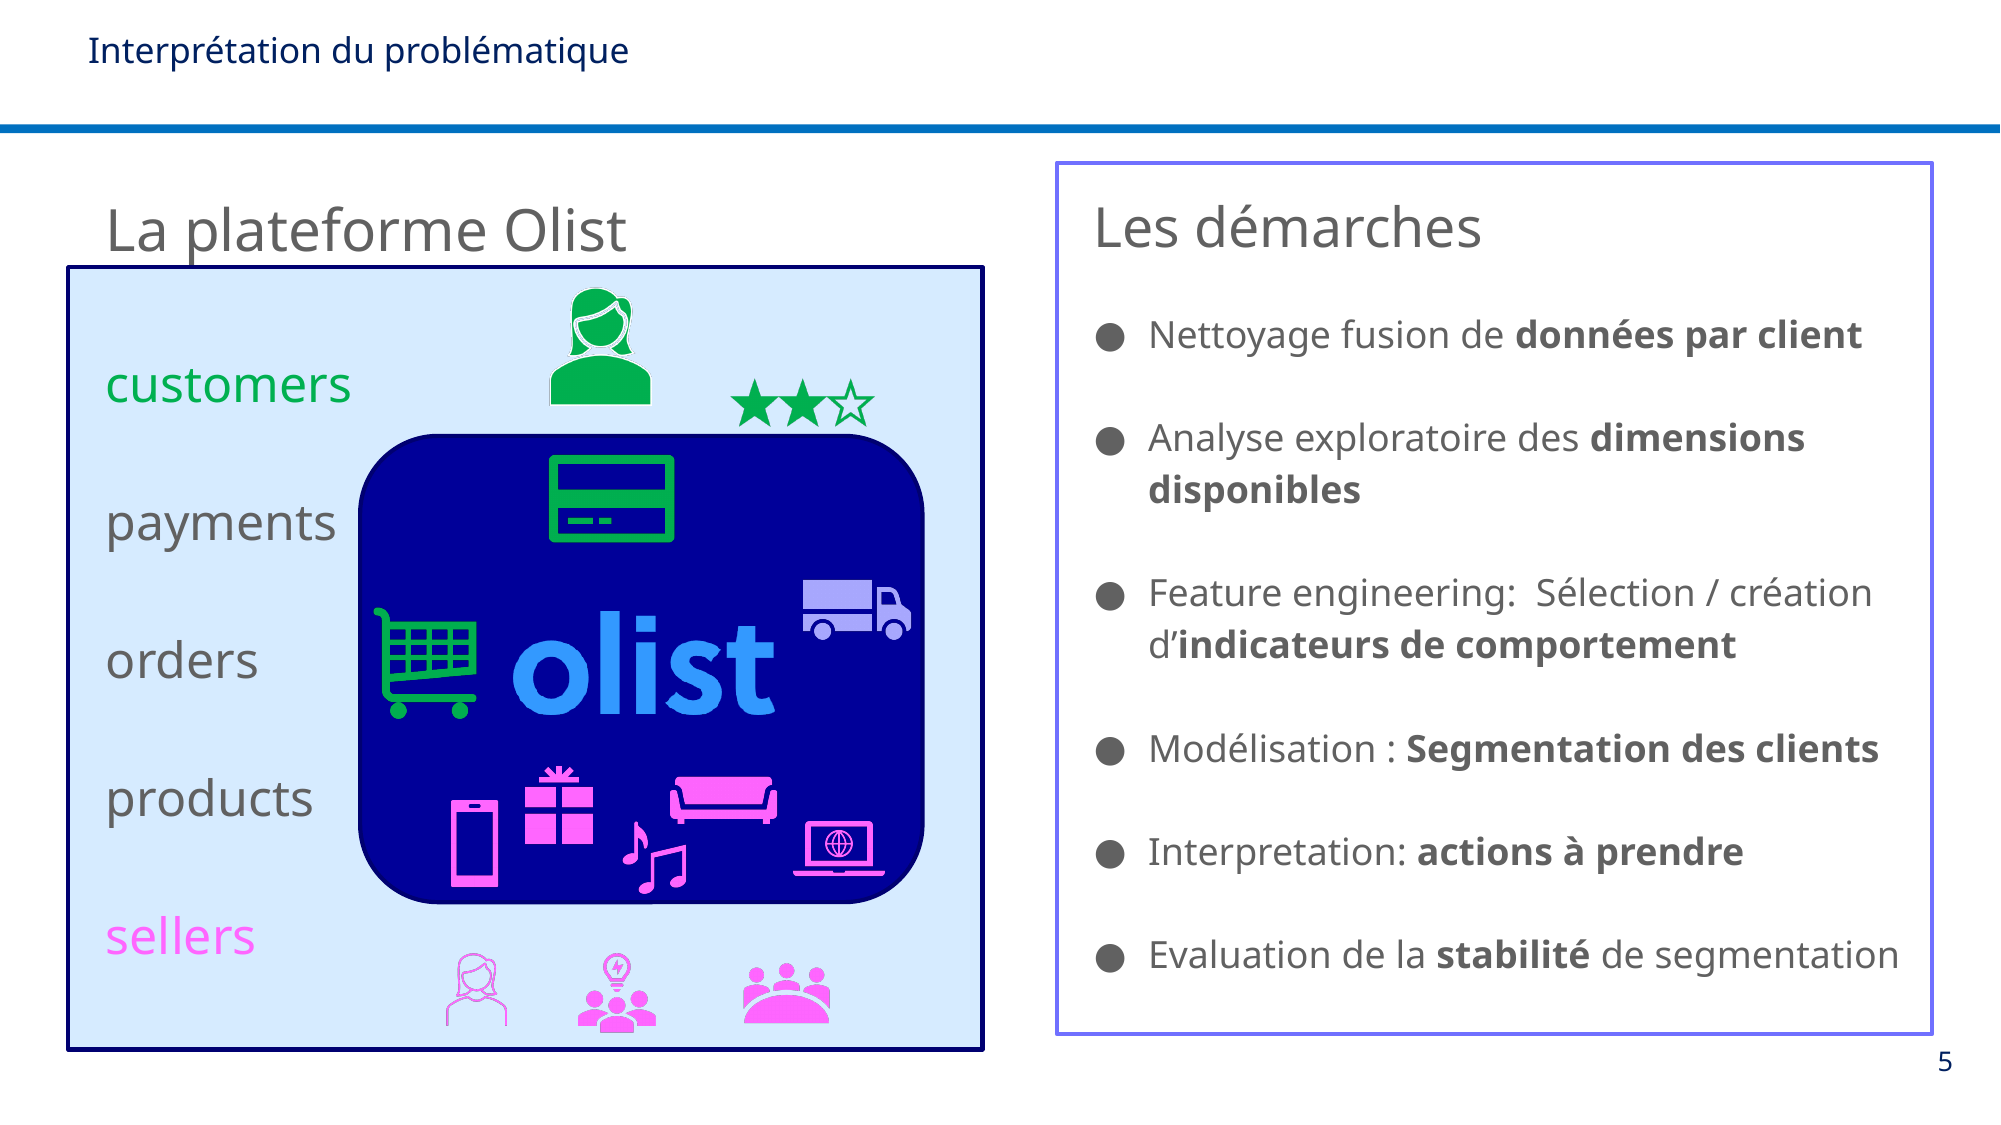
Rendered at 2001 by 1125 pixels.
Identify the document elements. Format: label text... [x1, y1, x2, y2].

list La plateforme Olist customers payments orders products sellers [68, 162, 1016, 1020]
text_box [923, 1020, 985, 1052]
title Interprétation du problématique [68, 7, 1932, 134]
list Les démarches Nettoyage fusion de données par client Analyse exploratoire des dimensions disponibles Feature engineering: Sélection / création d’indicateurs de comportement Modélisation : Segmentation des clients Interpretation: actions à prendre Evaluation de la stabilité de segmentation [1055, 161, 1934, 1036]
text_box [359, 276, 923, 1045]
text_box [66, 265, 359, 1052]
slide_number 5 [1853, 1019, 1974, 1106]
